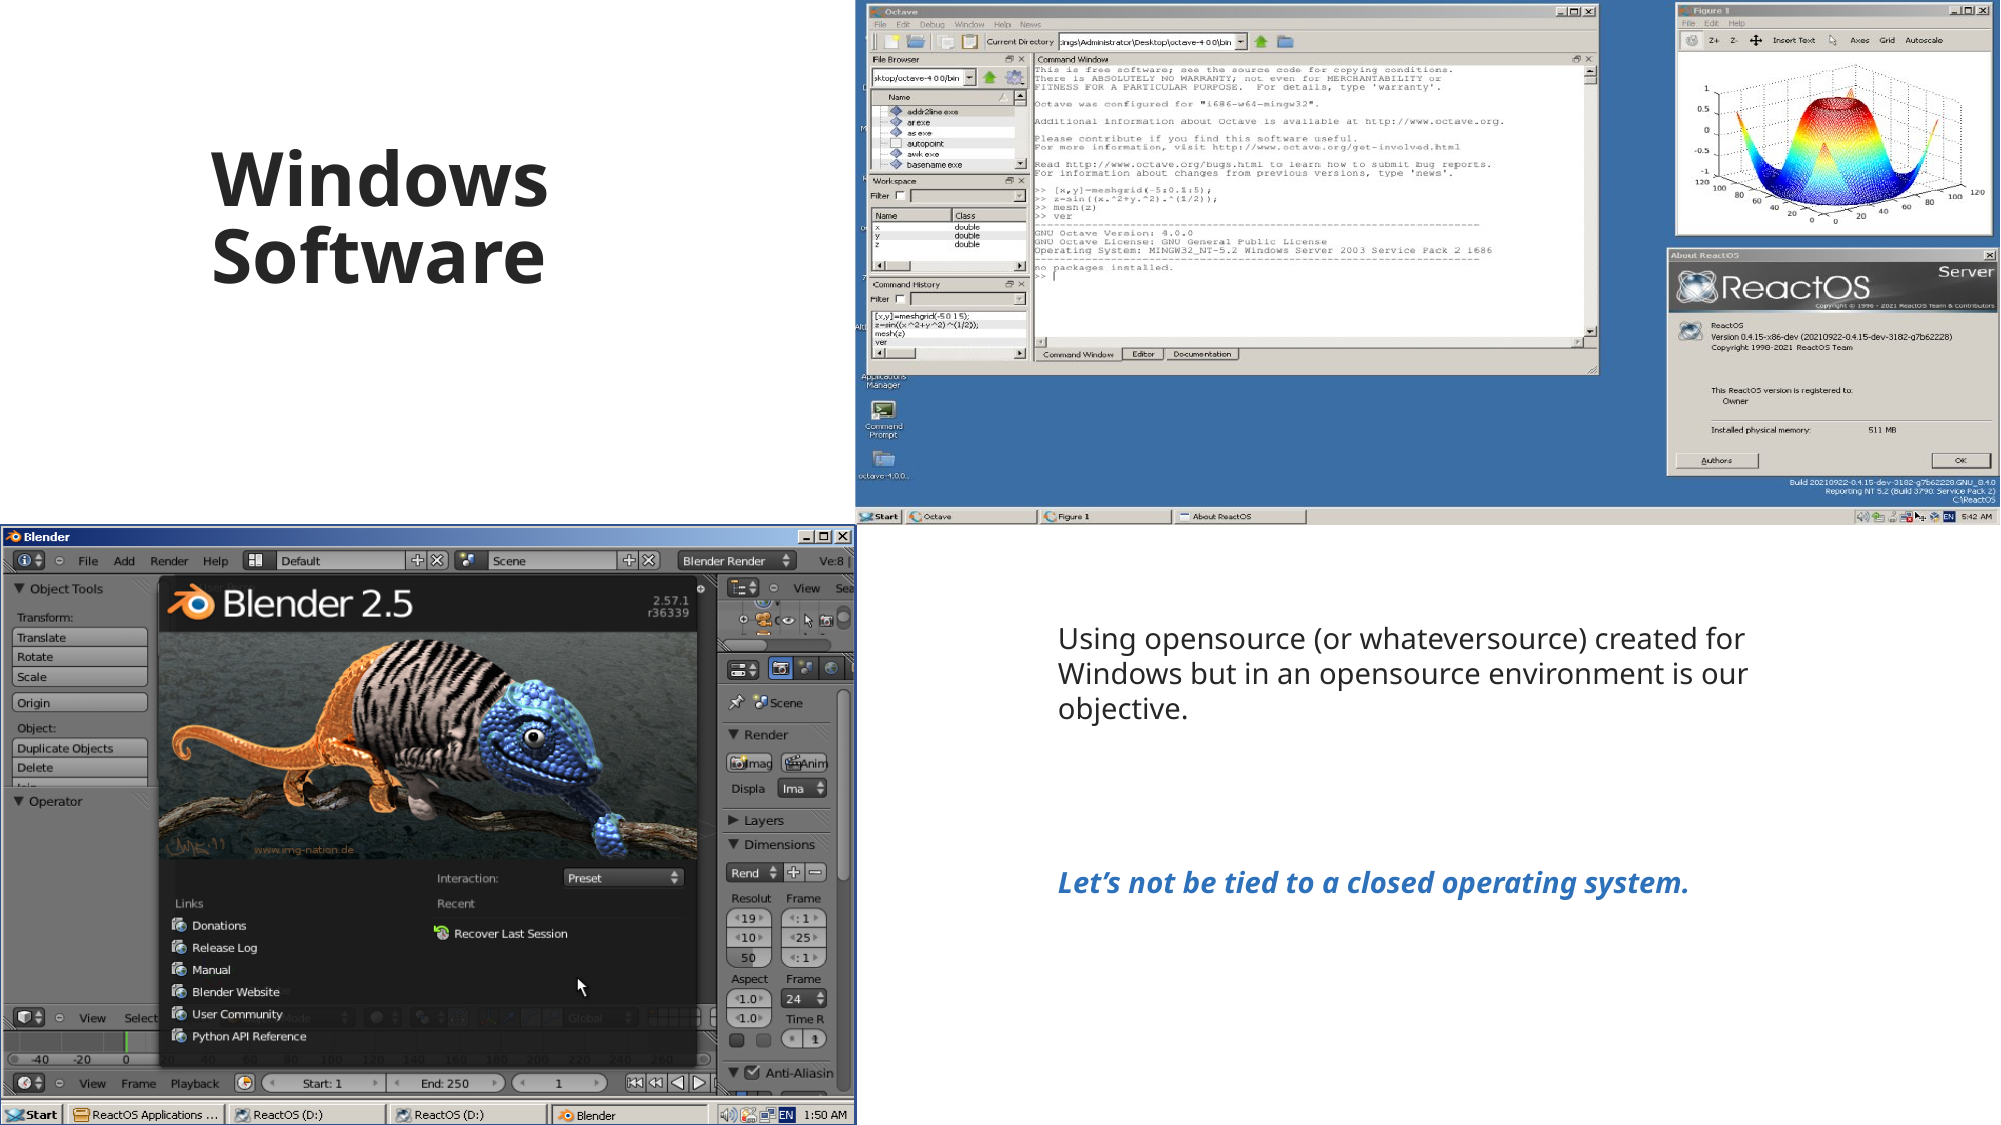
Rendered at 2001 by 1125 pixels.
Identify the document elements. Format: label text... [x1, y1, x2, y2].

text_box Using opensource (or whateversource) created for Windows but in an opensource environment is our objective. [1042, 612, 1854, 733]
text_box Let’s not be tied to a closed operating system. [1042, 857, 1810, 908]
text_box [855, 0, 2000, 525]
text_box Windows Software [196, 138, 659, 306]
text_box [0, 524, 856, 1125]
